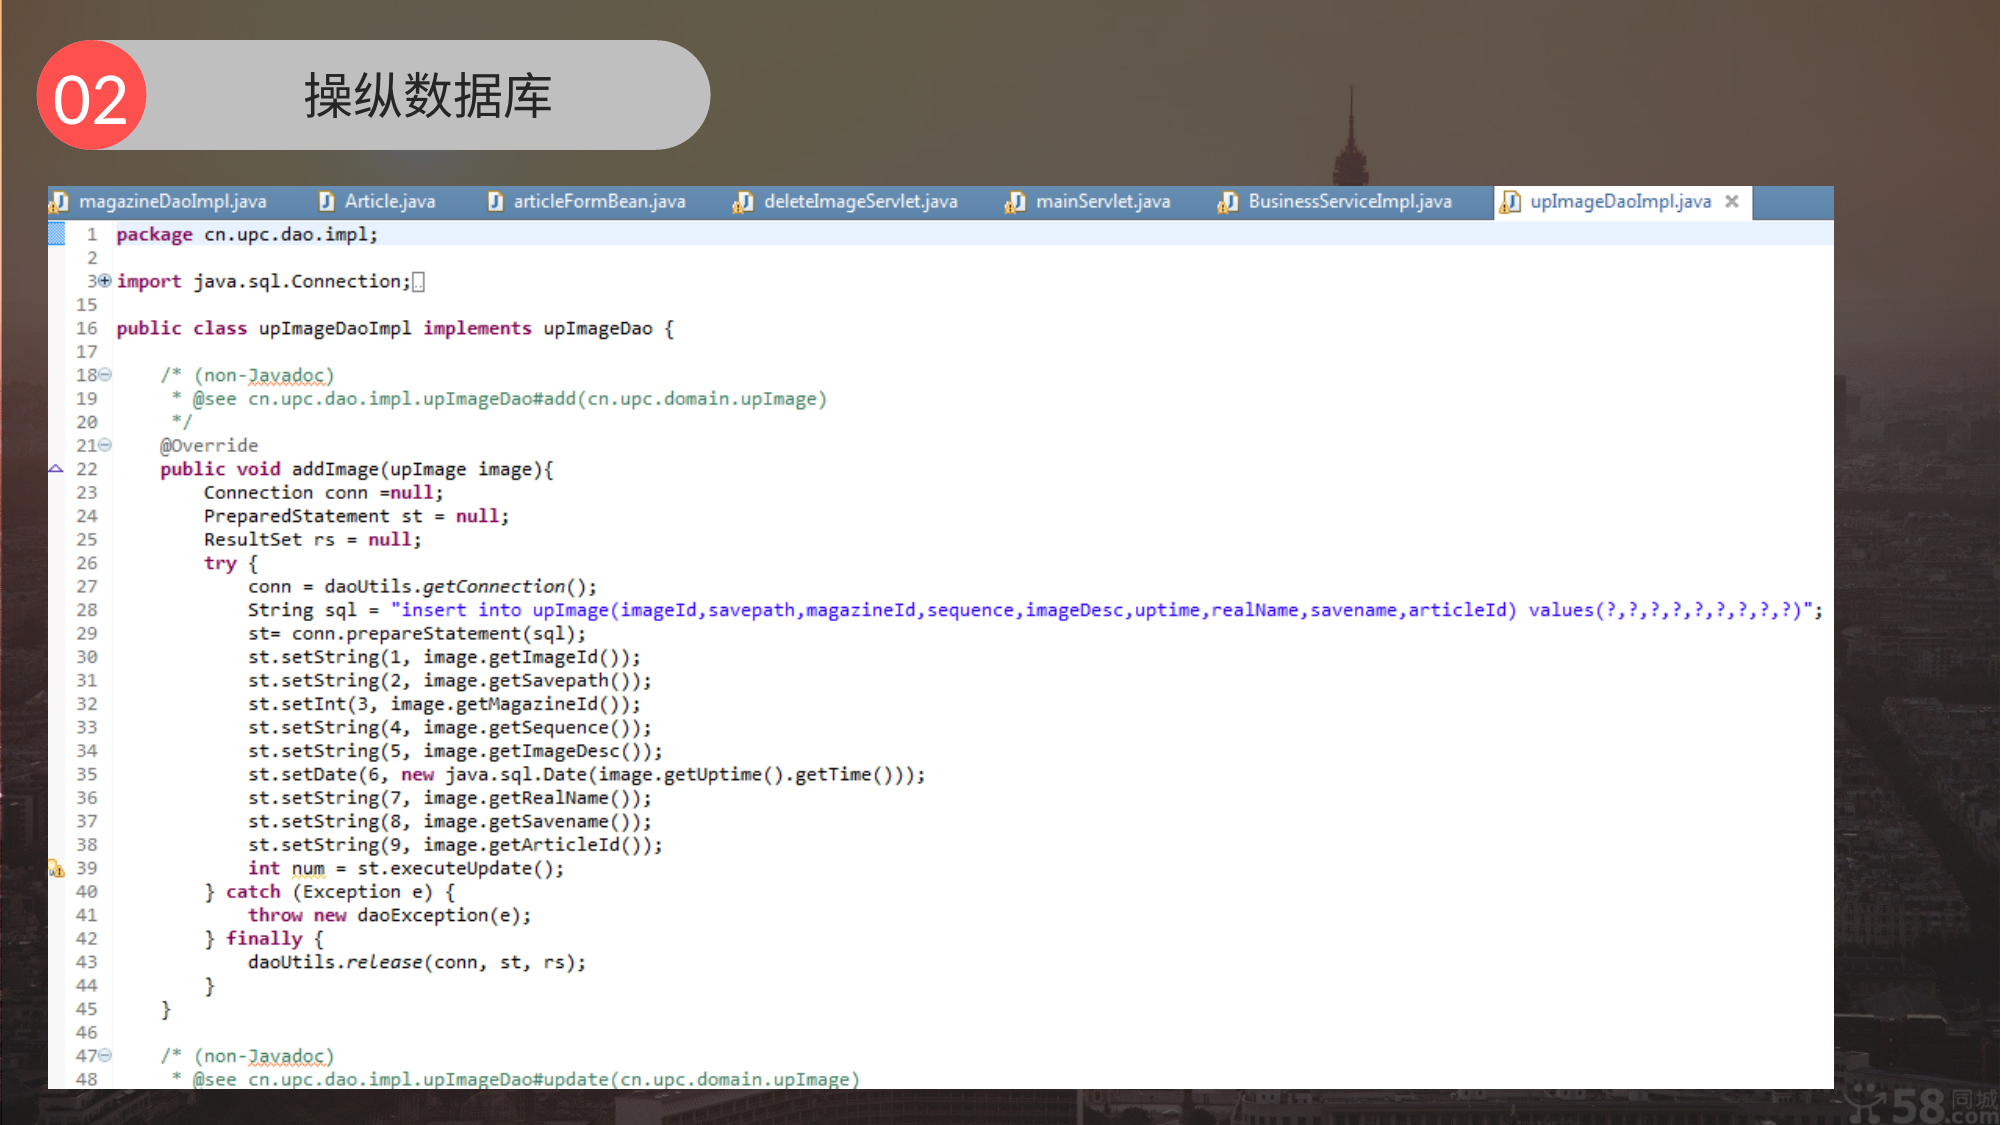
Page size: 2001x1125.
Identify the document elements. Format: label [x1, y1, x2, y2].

text_box [36, 40, 711, 150]
picture [0, 0, 2000, 1125]
